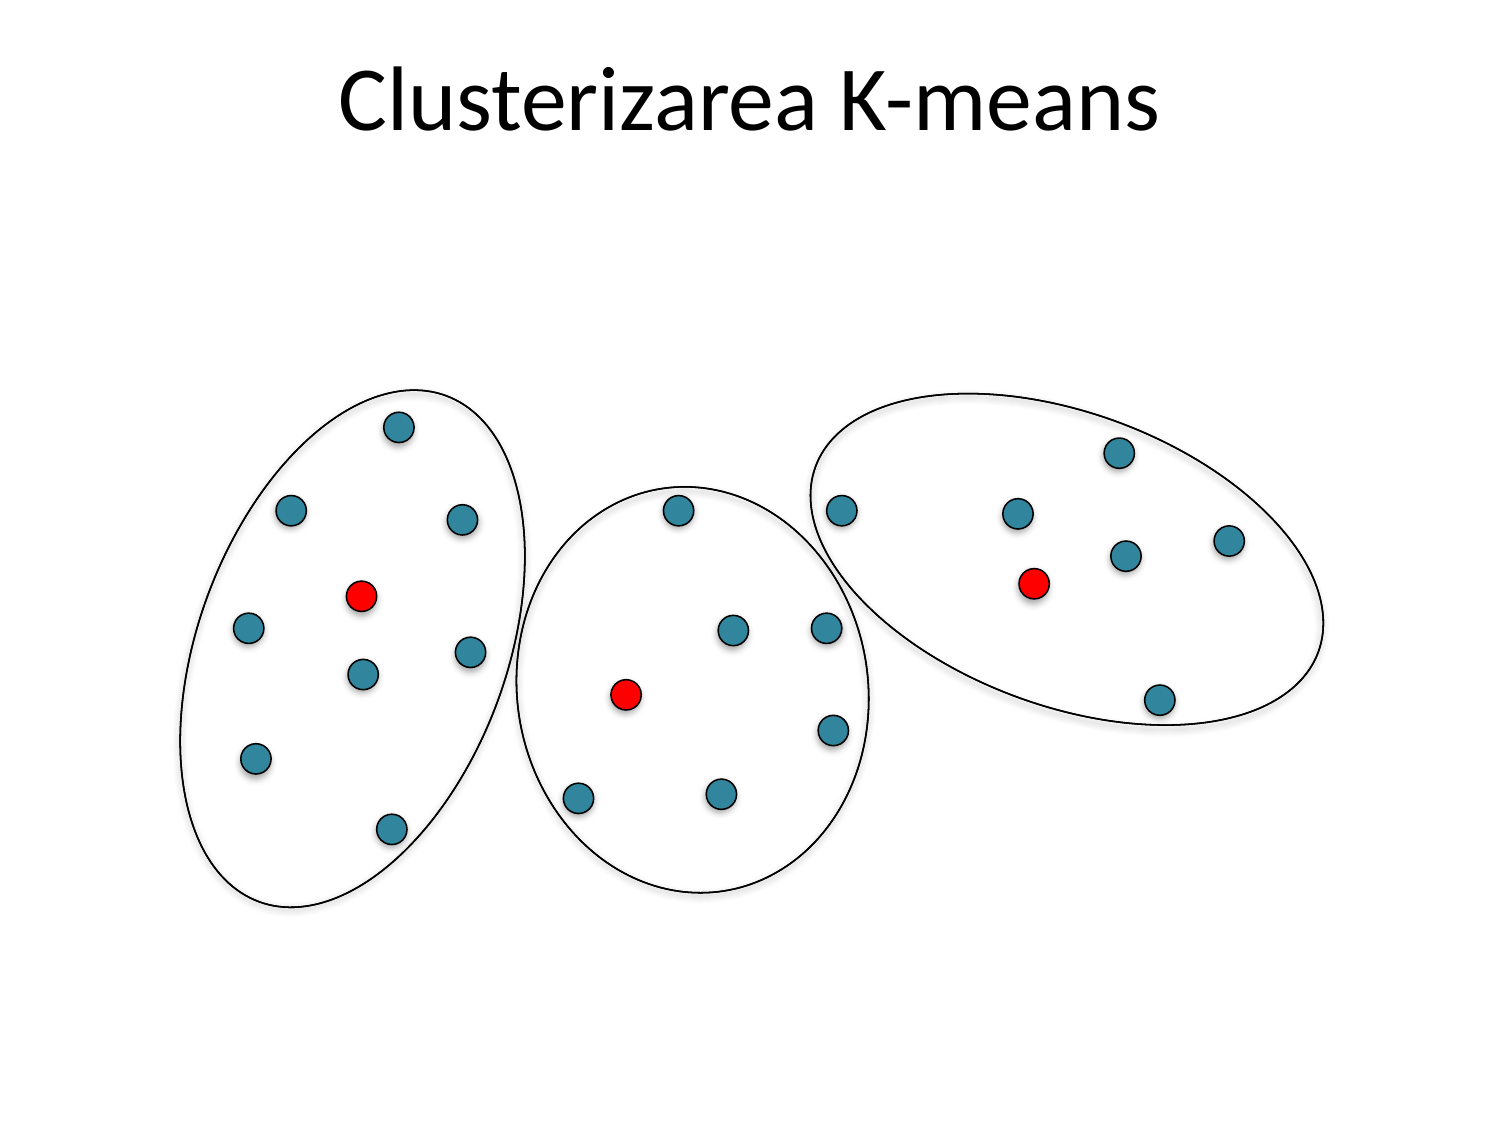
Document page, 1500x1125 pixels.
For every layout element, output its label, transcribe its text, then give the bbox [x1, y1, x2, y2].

text_box [232, 612, 265, 645]
text_box [717, 614, 750, 647]
title Clusterizarea K-means [75, 0, 1425, 188]
text_box [662, 496, 695, 527]
text_box [1110, 540, 1142, 573]
text_box [179, 389, 526, 909]
text_box [1143, 684, 1176, 717]
text_box [347, 658, 380, 691]
text_box [454, 636, 487, 669]
text_box [610, 678, 643, 711]
text_box [817, 714, 850, 747]
text_box [1213, 525, 1246, 557]
text_box [825, 494, 858, 527]
text_box [1018, 567, 1051, 600]
text_box [810, 612, 843, 645]
text_box [1103, 437, 1136, 470]
text_box [375, 813, 408, 846]
text_box [1002, 497, 1034, 530]
text_box [515, 486, 870, 894]
text_box [446, 503, 479, 536]
text_box [240, 742, 272, 775]
text_box [275, 494, 308, 527]
text_box [345, 580, 378, 613]
text_box [705, 778, 738, 811]
text_box [382, 411, 415, 444]
text_box [809, 392, 1325, 726]
text_box [562, 782, 595, 815]
